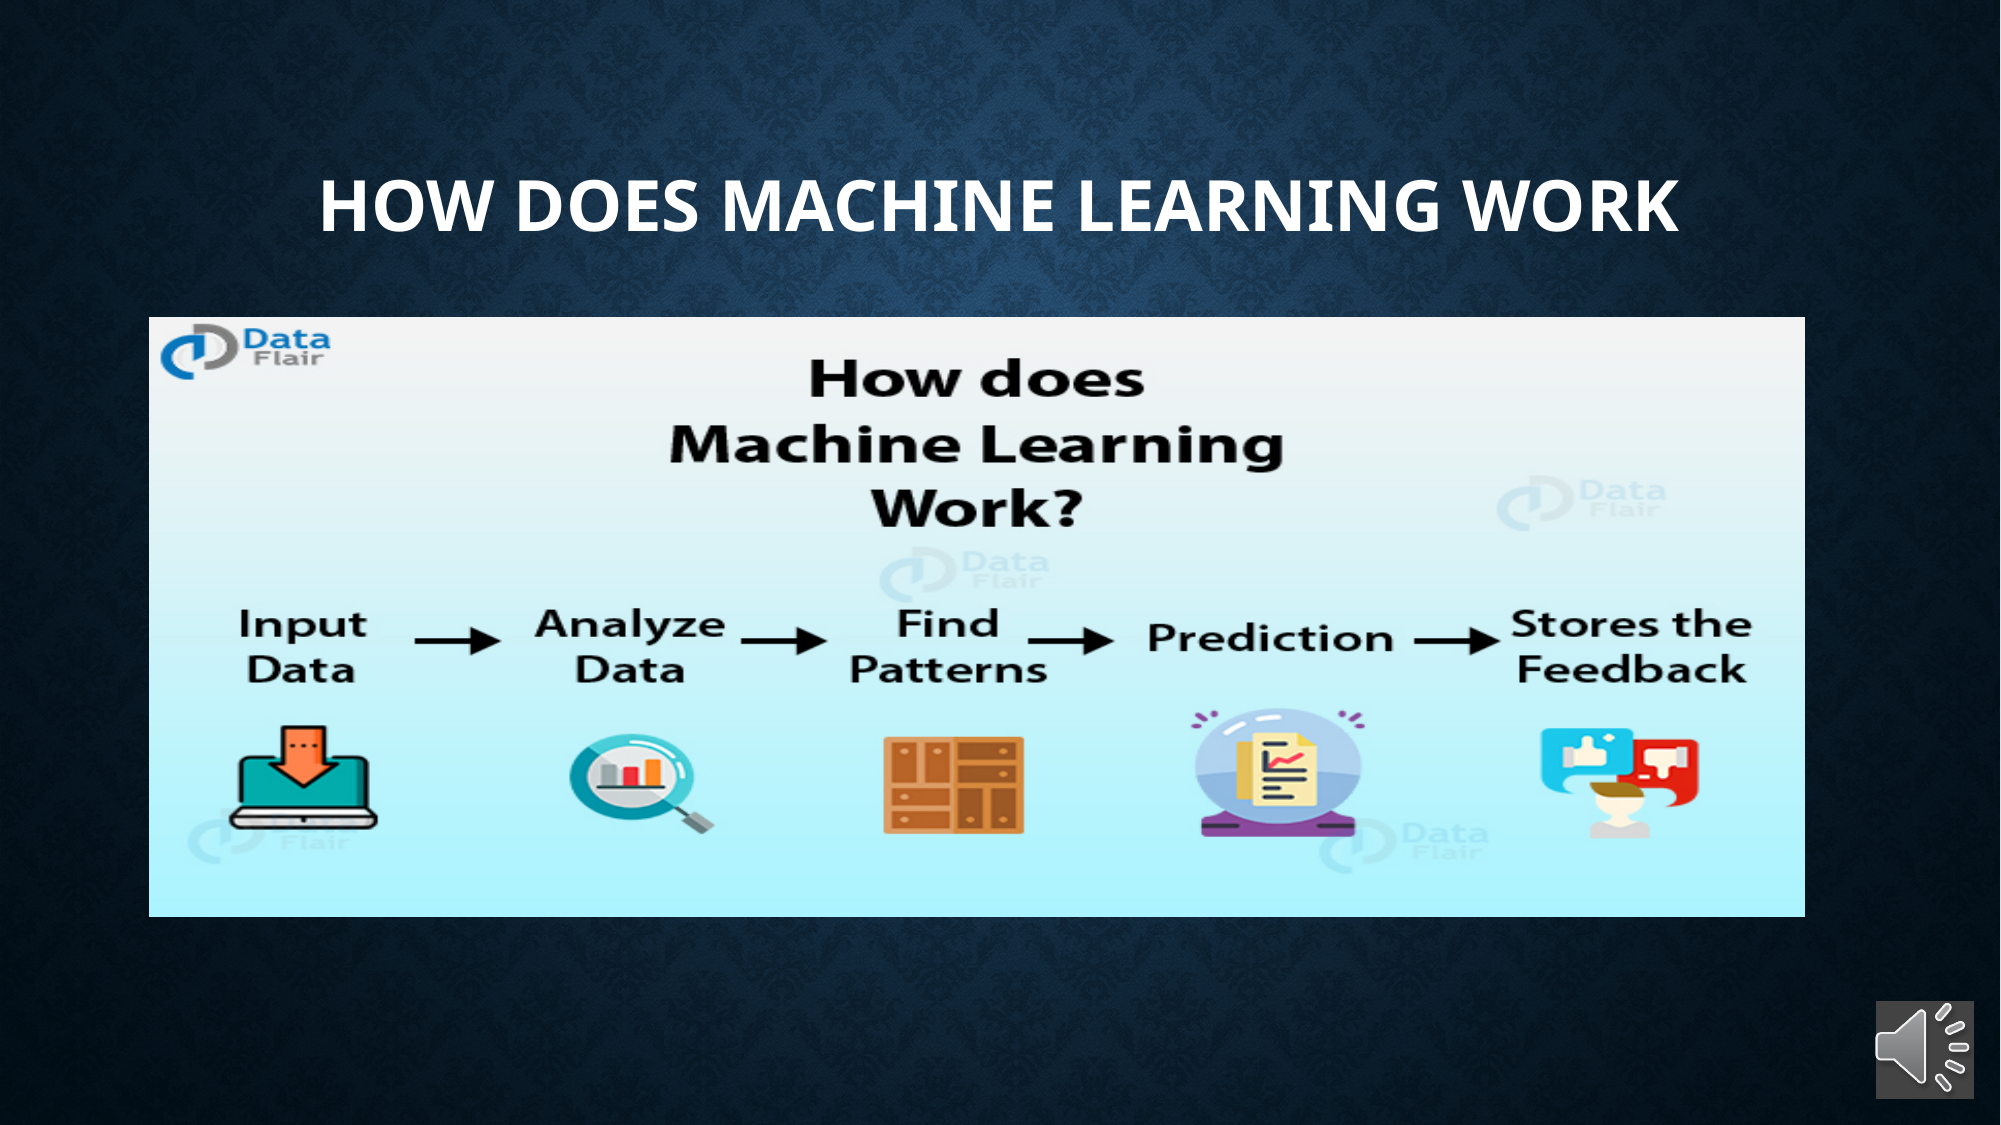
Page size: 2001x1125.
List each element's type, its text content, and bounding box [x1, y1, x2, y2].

picture [1874, 999, 1976, 1101]
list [149, 317, 1805, 918]
title How does machine learning work [149, 99, 1849, 318]
